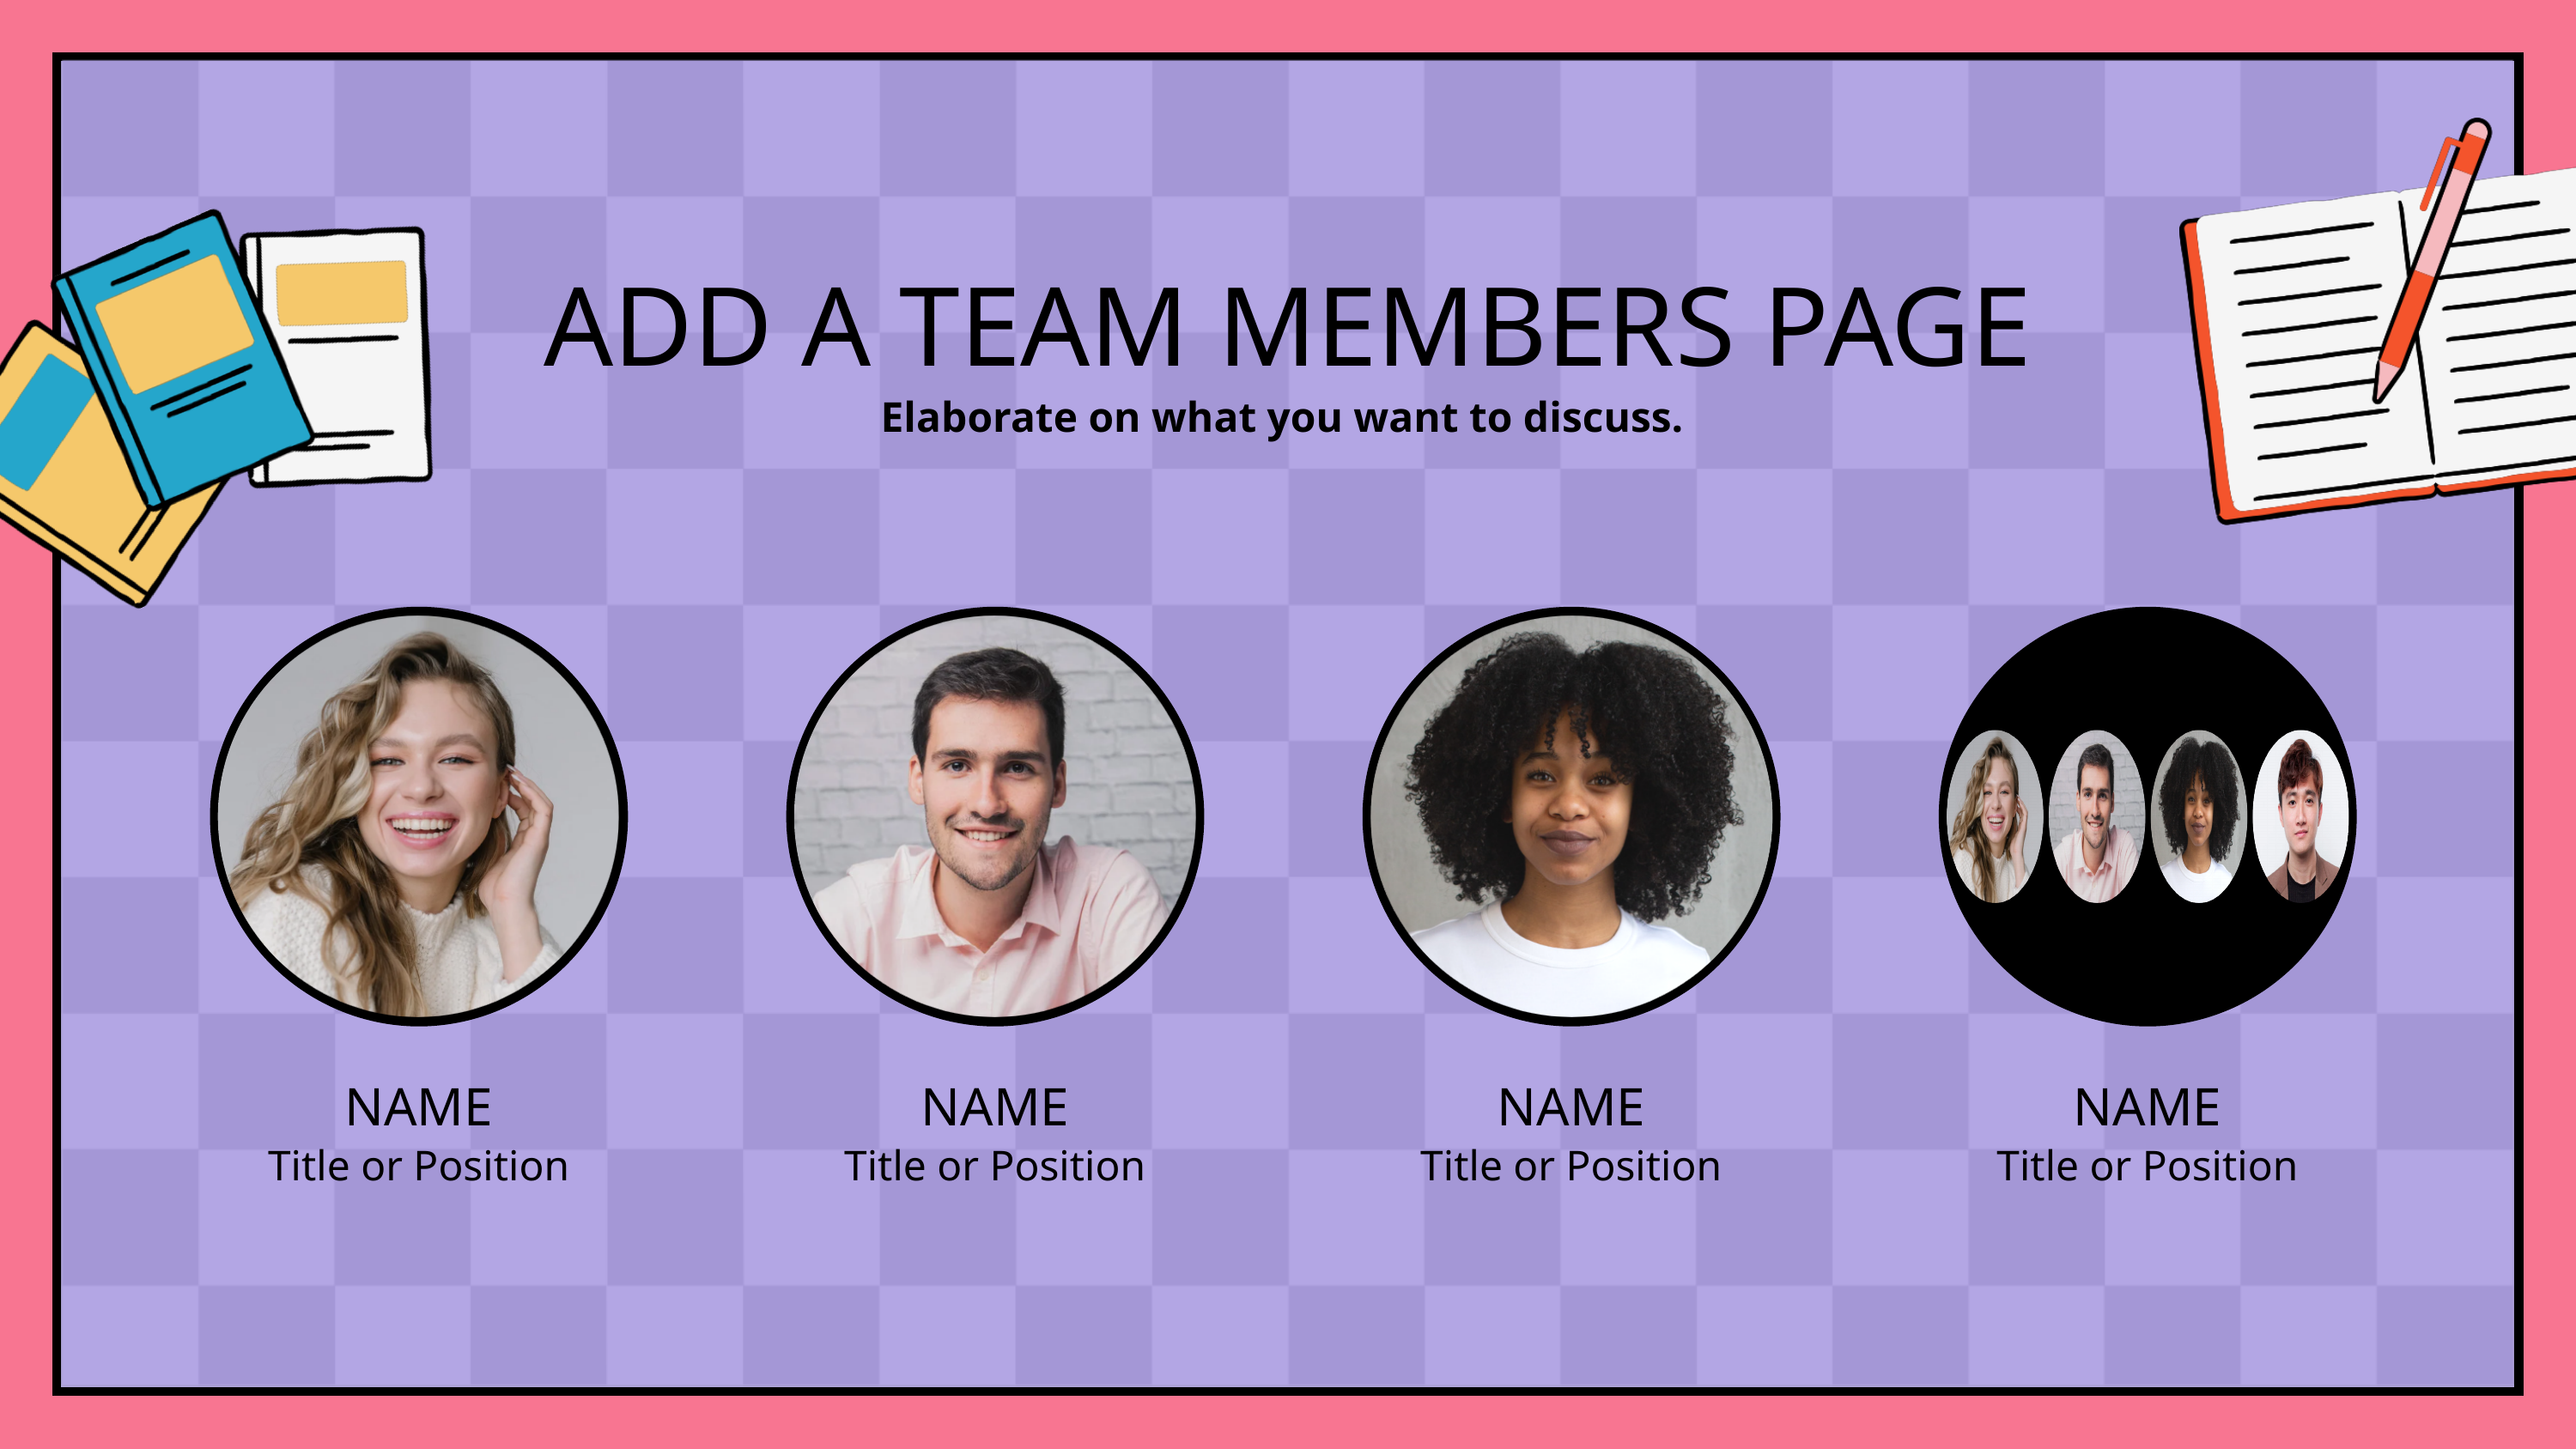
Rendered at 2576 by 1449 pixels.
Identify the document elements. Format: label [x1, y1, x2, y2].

text_box [1946, 1050, 2349, 1173]
text_box [210, 606, 629, 1027]
text_box [1341, 1050, 1801, 1173]
text_box [786, 606, 1205, 1027]
text_box [1362, 606, 1781, 1027]
text_box [793, 1050, 1197, 1173]
picture [0, 0, 2576, 1449]
text_box [190, 1050, 648, 1173]
text_box [1938, 606, 2357, 1027]
